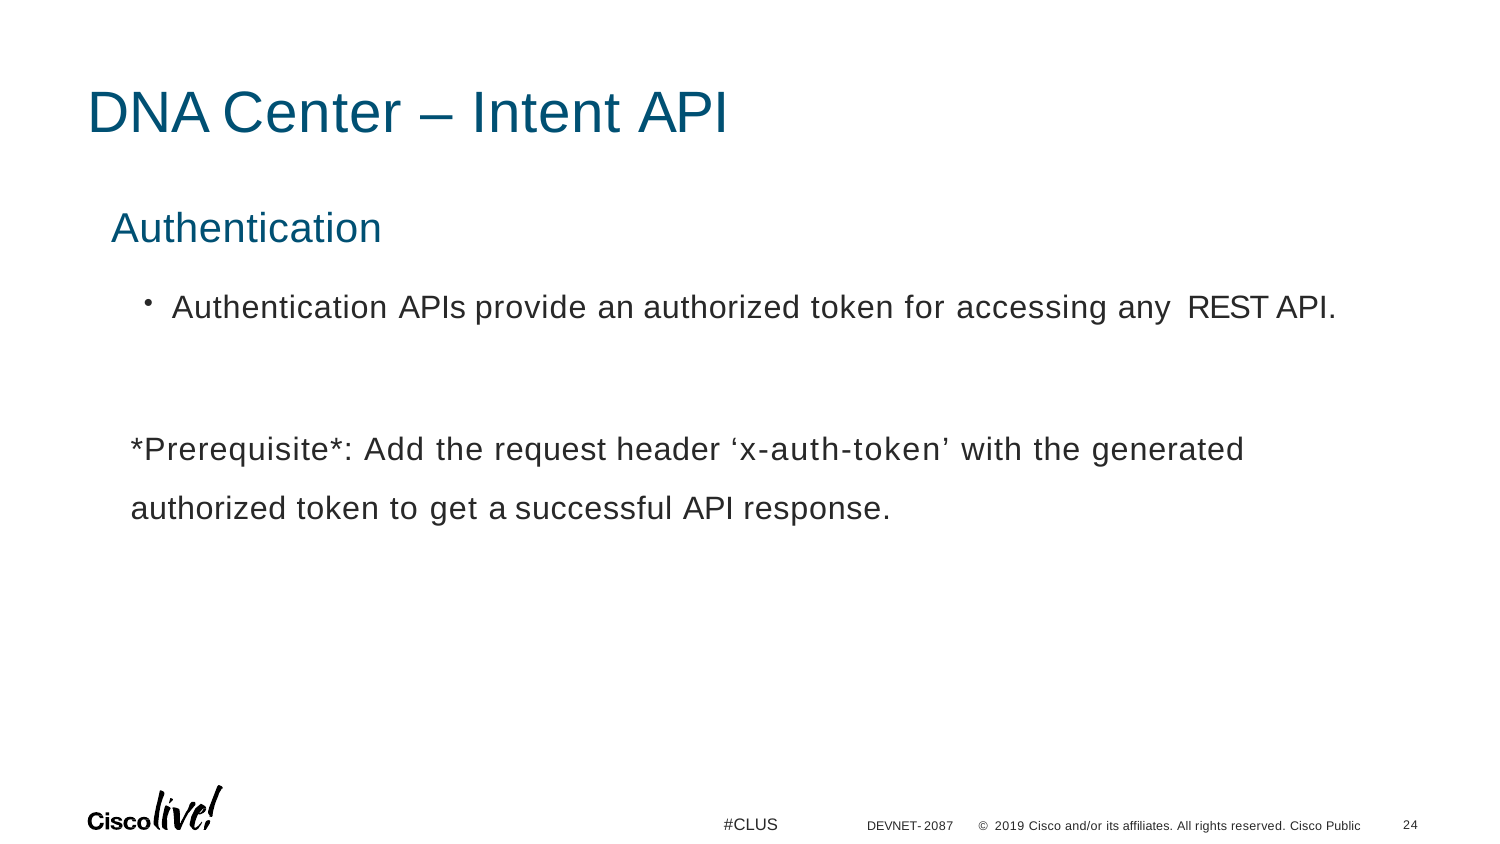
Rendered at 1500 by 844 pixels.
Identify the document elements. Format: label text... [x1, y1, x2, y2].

slide_number © 2019 Cisco and/or its affiliates. All rights reserved. Cisco Public [976, 815, 1370, 844]
footer #CLUS [721, 811, 779, 844]
text_box DEVNET-2087 [865, 815, 955, 833]
title DNA Center – Intent API [85, 71, 736, 215]
text_box Authentication Authentication APIs provide an authorized token for accessing any REST API. *Prerequisite*: Add the request header ‘x-auth-token’ with the generated authorized token to get a successful API response. [109, 198, 1348, 527]
slide_number 19 [1396, 814, 1425, 844]
